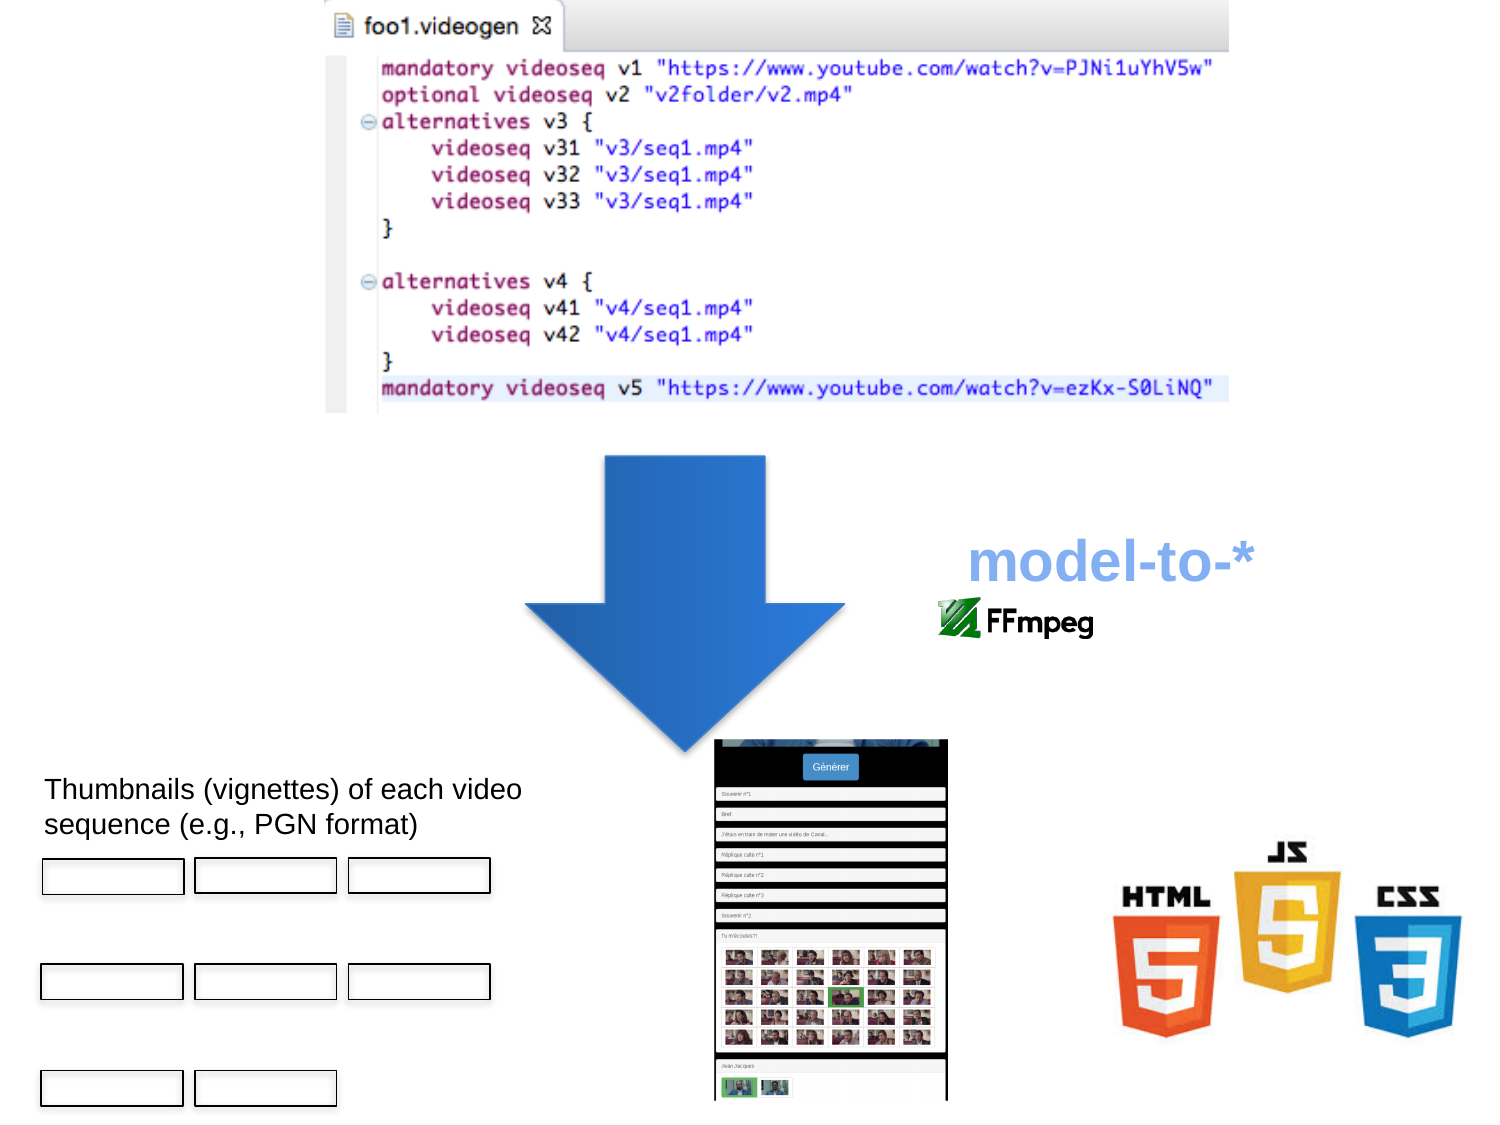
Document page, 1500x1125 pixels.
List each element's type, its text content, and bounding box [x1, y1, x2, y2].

picture [324, 0, 1229, 413]
picture [1104, 833, 1471, 1050]
text_box [194, 1070, 337, 1107]
text_box Thumbnails (vignettes) of each video sequence (e.g., PGN format) [29, 763, 609, 848]
text_box [194, 963, 337, 1000]
picture [938, 597, 1093, 640]
text_box model-to-* [952, 515, 1271, 600]
picture [714, 739, 948, 1106]
text_box [42, 858, 185, 895]
text_box [348, 963, 491, 1000]
text_box [348, 857, 491, 894]
text_box [524, 455, 846, 753]
text_box [40, 963, 184, 1000]
text_box [194, 857, 337, 894]
text_box [40, 1070, 184, 1107]
